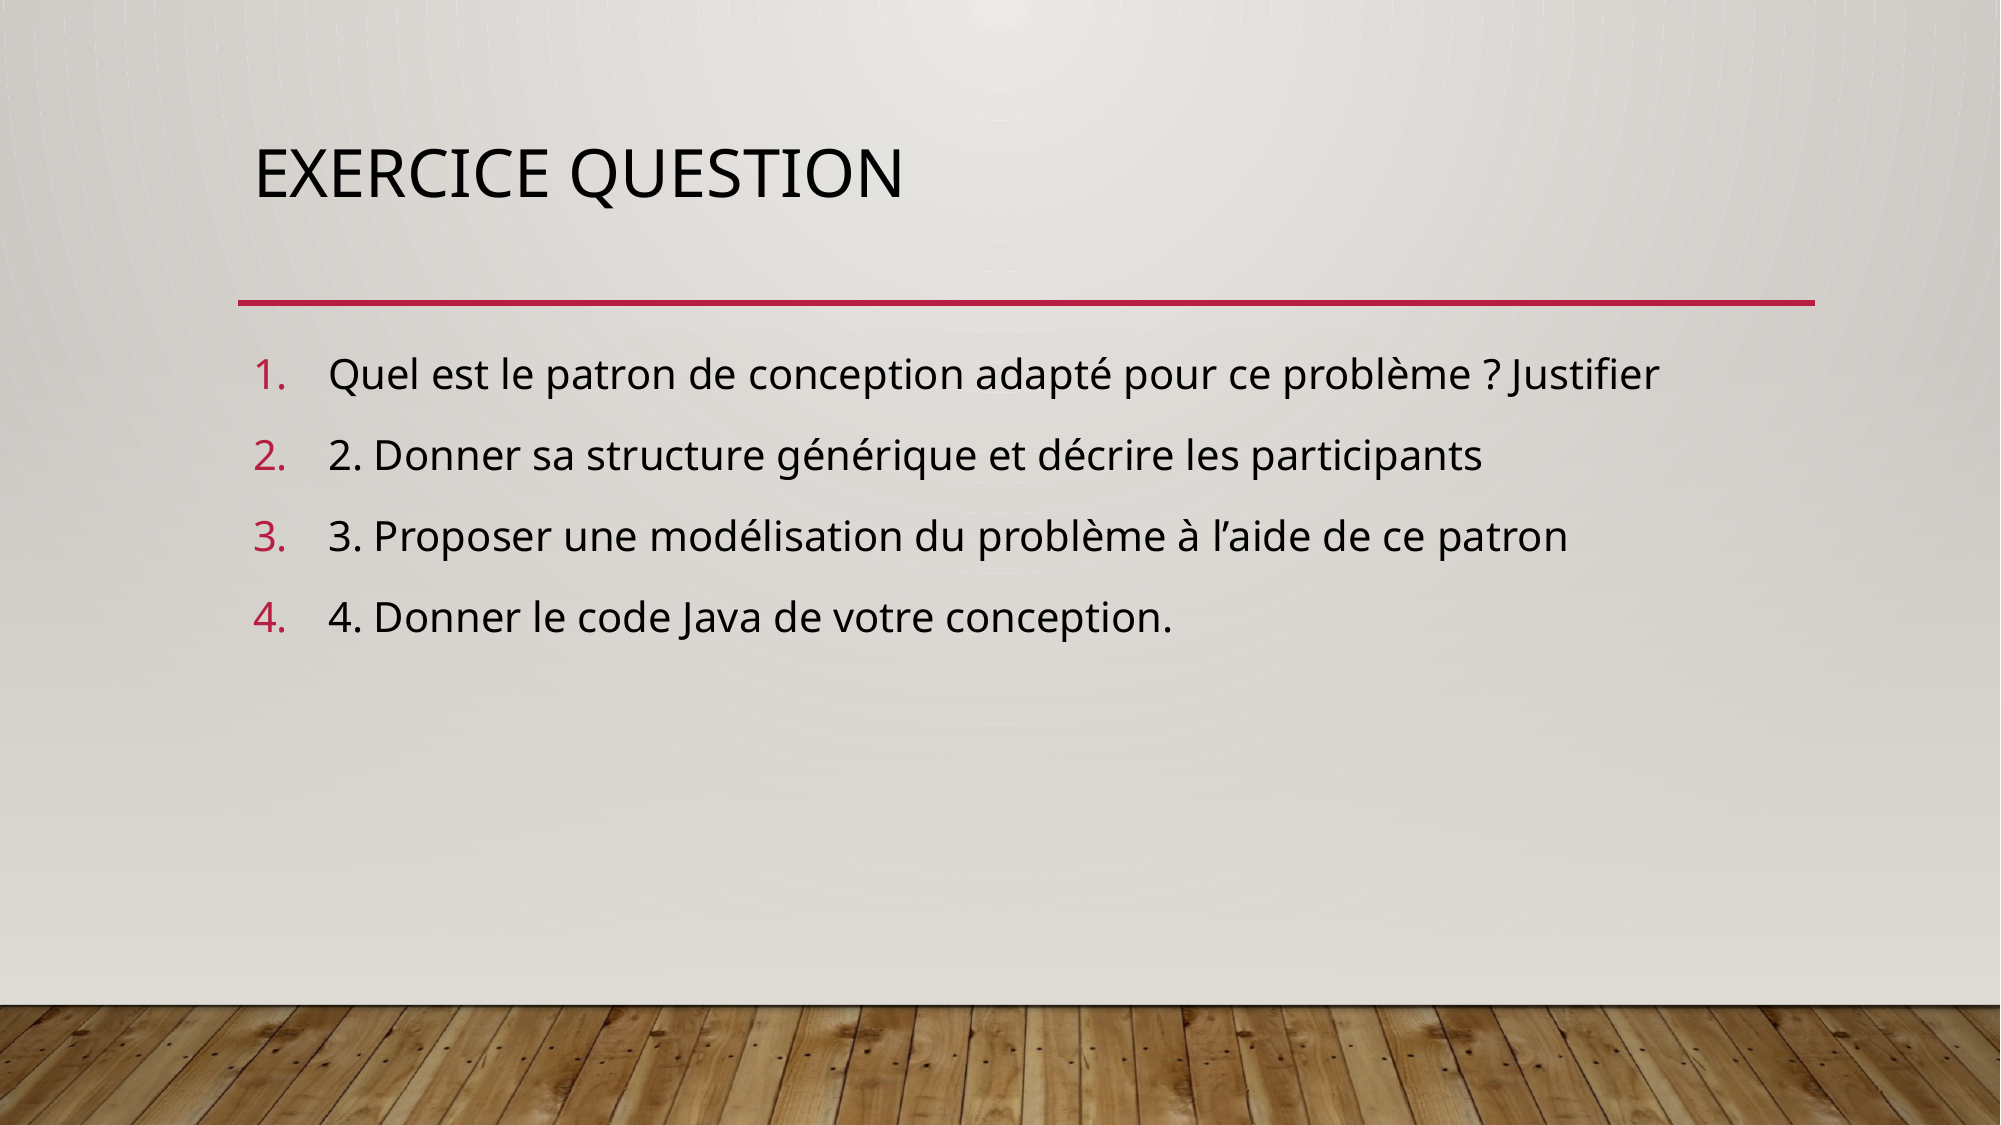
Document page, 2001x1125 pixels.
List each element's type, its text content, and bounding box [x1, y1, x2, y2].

title Exercice question [238, 131, 1814, 305]
picture [0, 1005, 2000, 1125]
list Quel est le patron de conception adapté pour ce problème ? Justifier 2. Donner sa structure générique et décrire les participants 3. Proposer une modélisation du problème à l’aide de ce patron 4. Donner le code Java de votre conception. [238, 330, 1814, 897]
